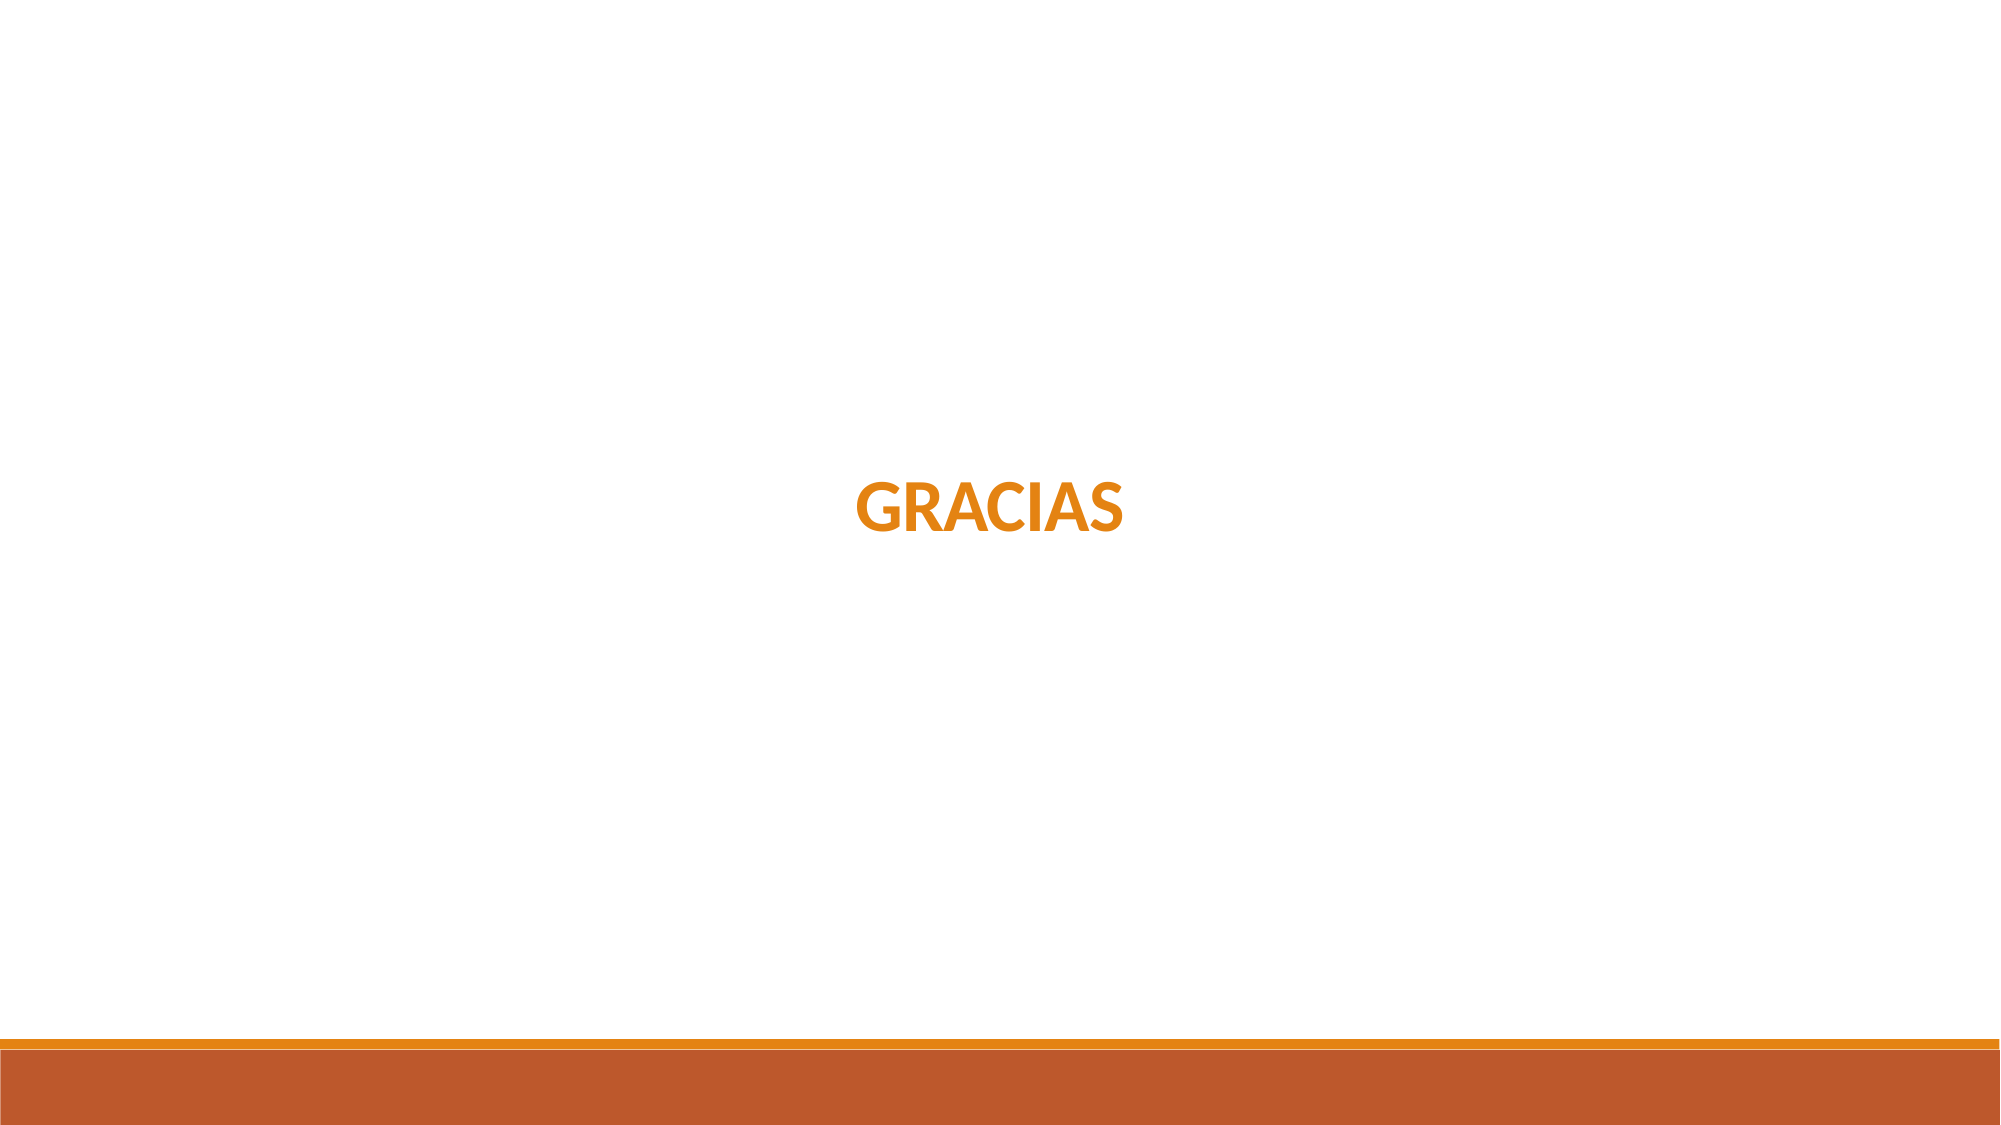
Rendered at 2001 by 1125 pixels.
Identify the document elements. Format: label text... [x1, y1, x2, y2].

text_box GRACIAS [840, 463, 1160, 563]
